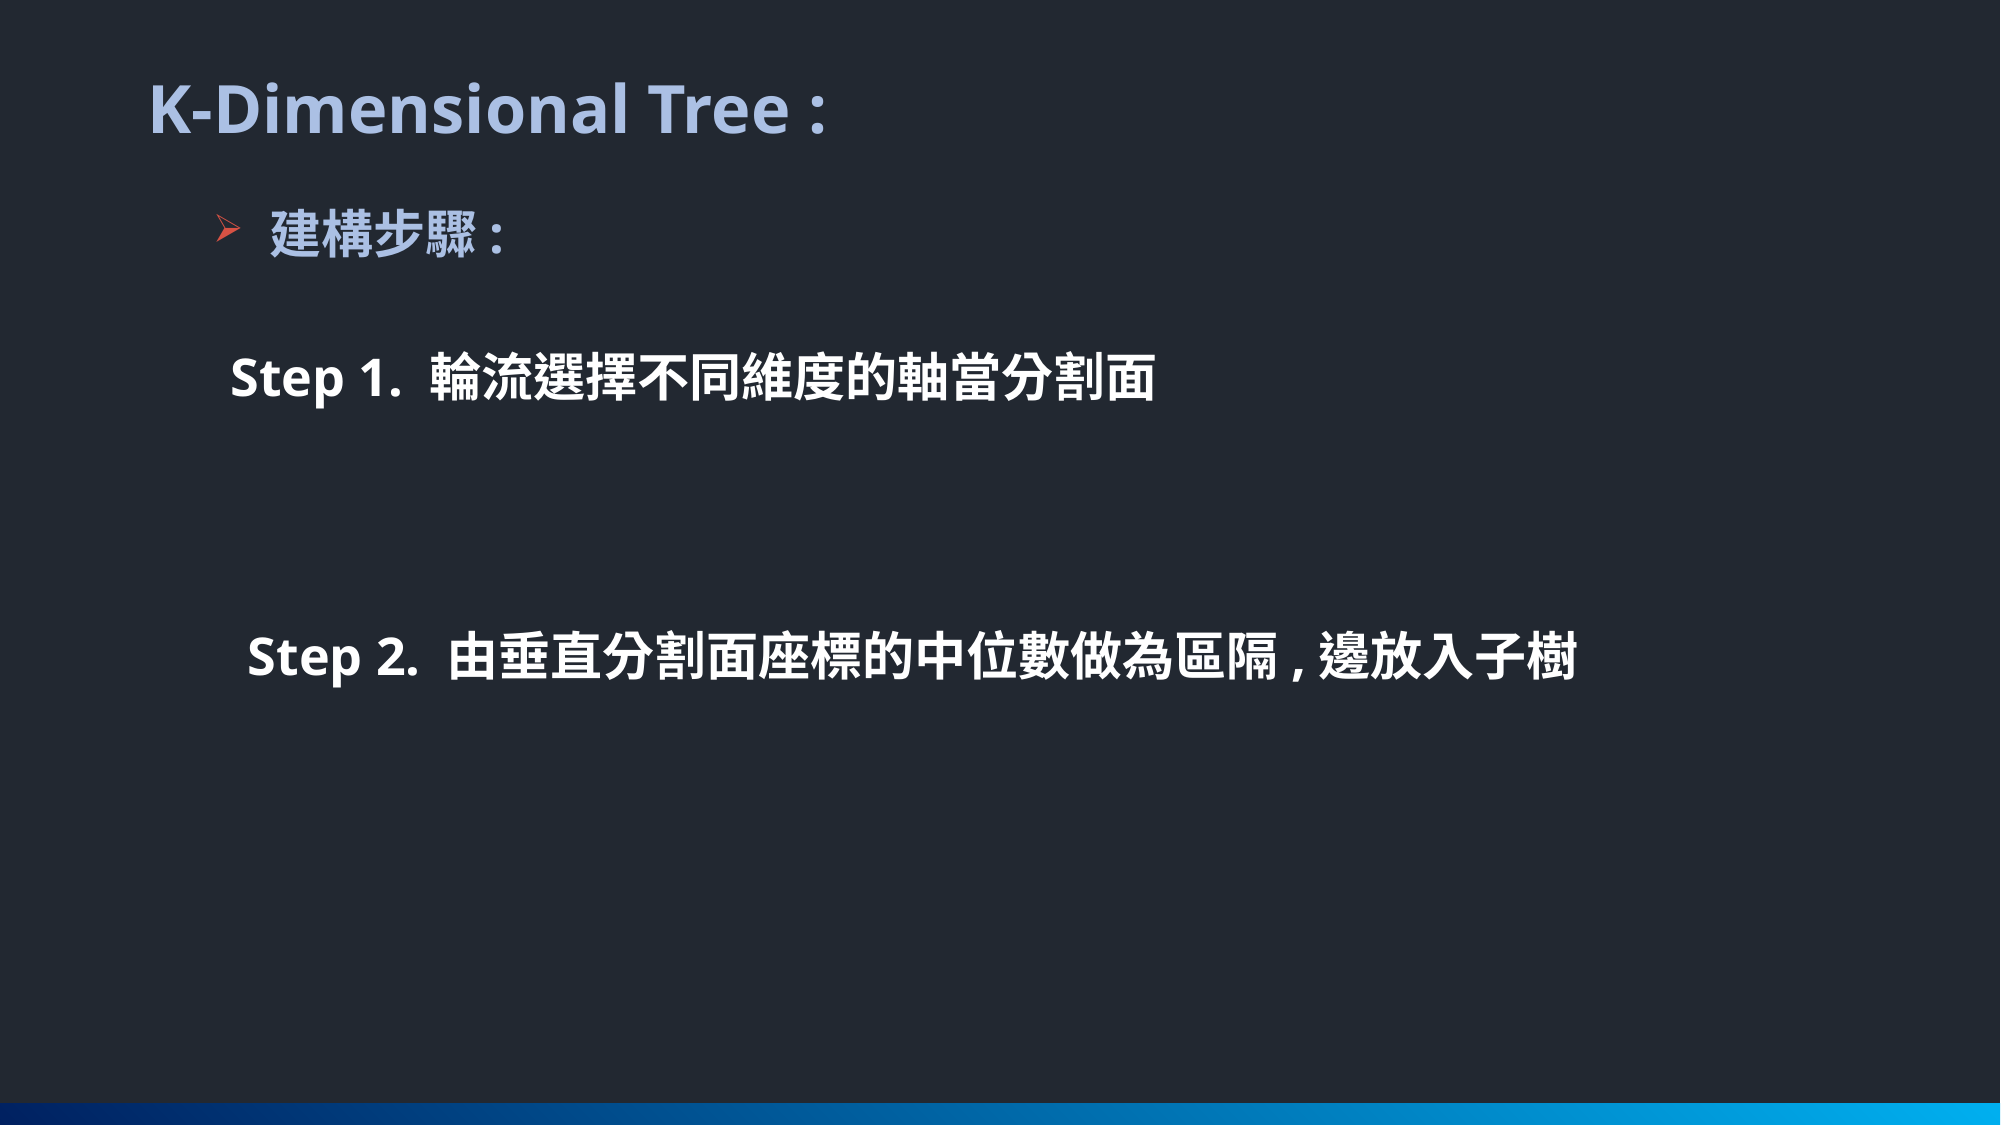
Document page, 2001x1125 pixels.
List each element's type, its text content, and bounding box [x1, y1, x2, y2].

text_box Step 1. 輪流選擇不同維度的軸當分割面 [215, 337, 1173, 415]
text_box K-Dimensional Tree : [132, 59, 843, 154]
text_box Step 2. 由垂直分割面座標的中位數做為區隔,邊放入子樹 [233, 615, 1594, 693]
text_box 建構步驟: [198, 194, 520, 272]
